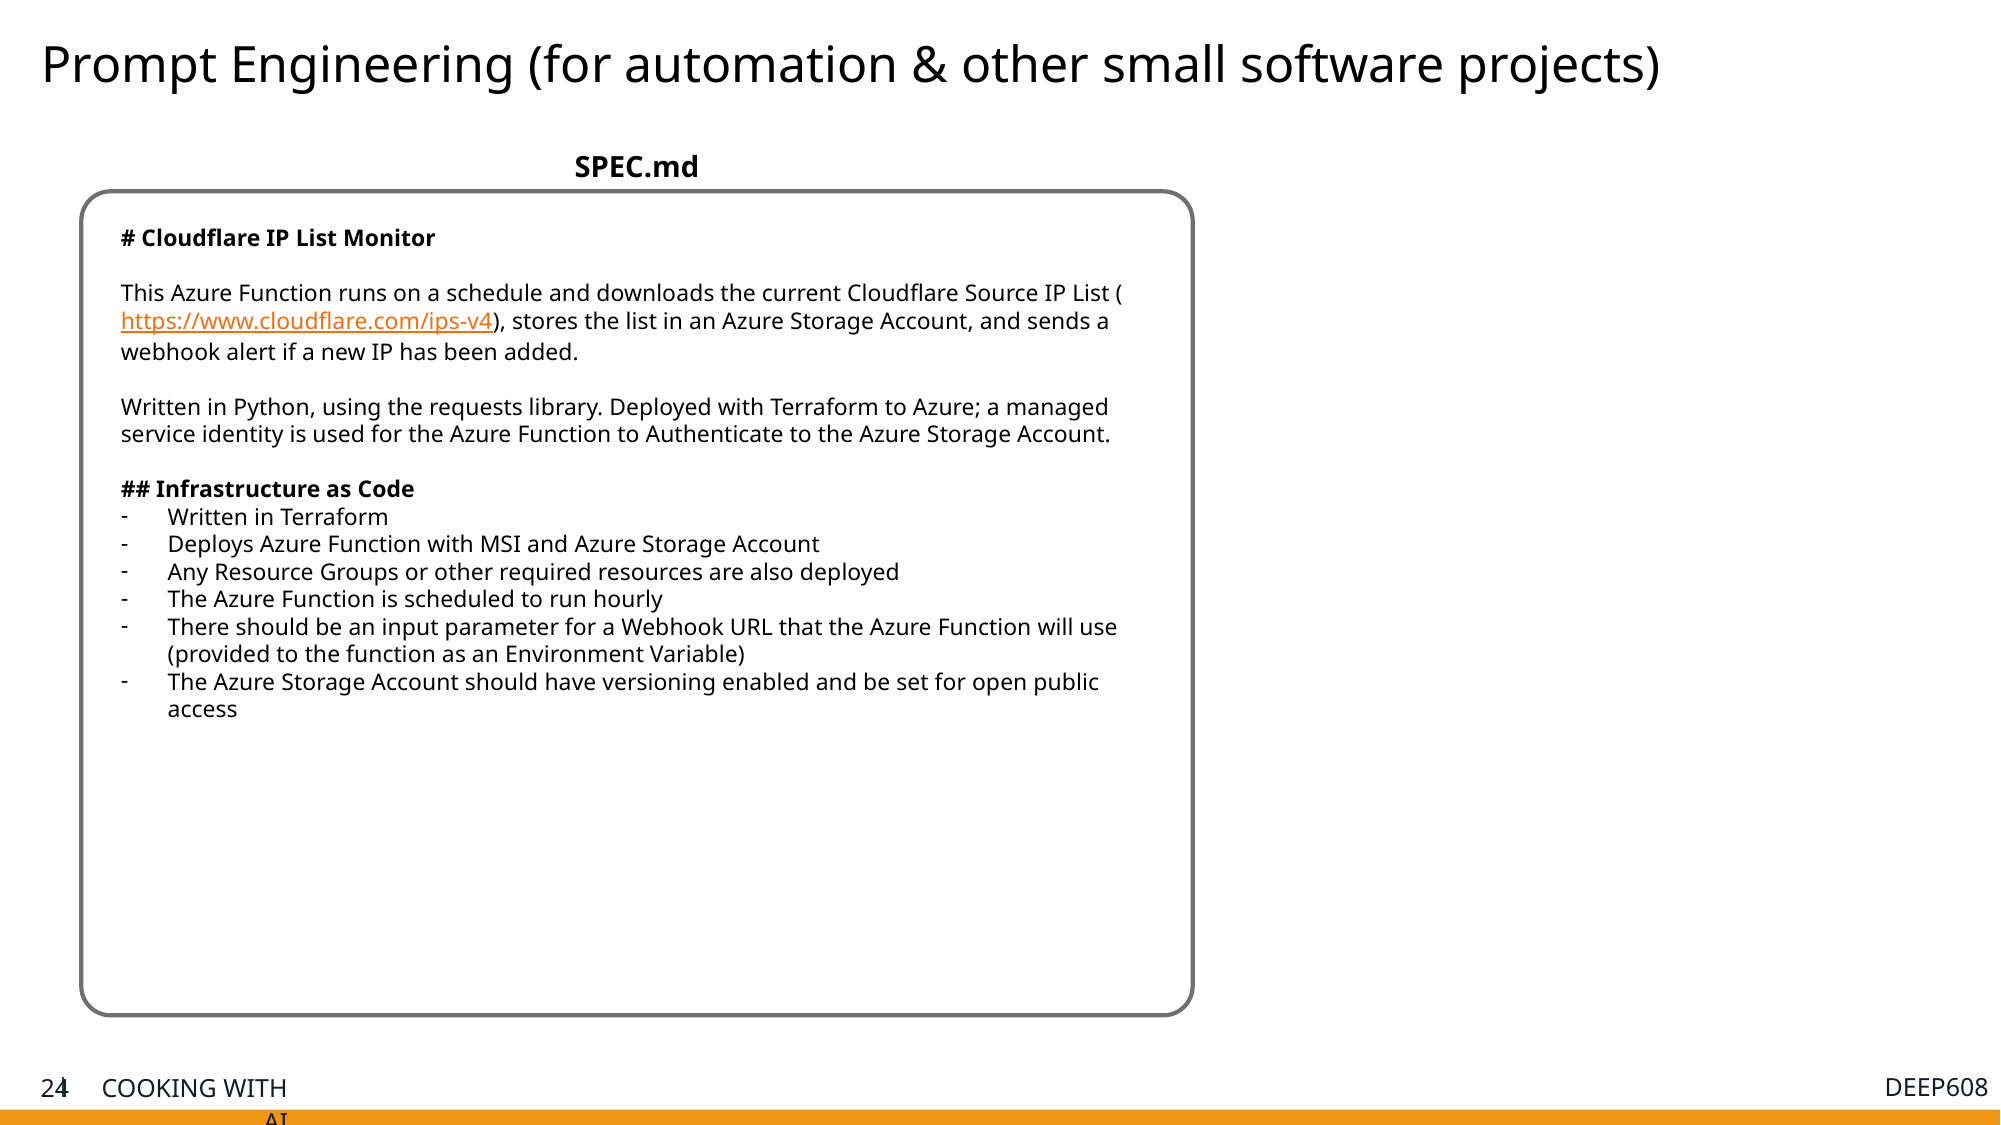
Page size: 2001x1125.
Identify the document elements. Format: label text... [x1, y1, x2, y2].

text_box SPEC.md [559, 140, 715, 191]
text_box # Cloudflare IP List Monitor This Azure Function runs on a schedule and downloads the current Cloudflare Source IP List (https://www.cloudflare.com/ips-v4), stores the list in an Azure Storage Account, and sends a webhook alert if a new IP has been added. Written in Python, using the requests library. Deployed with Terraform to Azure; a managed service identity is used for the Azure Function to Authenticate to the Azure Storage Account. ## Infrastructure as Code Written in Terraform Deploys Azure Function with MSI and Azure Storage Account Any Resource Groups or other required resources are also deployed The Azure Function is scheduled to run hourly There should be an input parameter for a Webhook URL that the Azure Function will use (provided to the function as an Environment Variable) The Azure Storage Account should have versioning enabled and be set for open public access [106, 216, 1160, 757]
text_box Prompt Engineering (for automation & other small software projects) [26, 25, 1938, 116]
text_box [79, 189, 1195, 1018]
